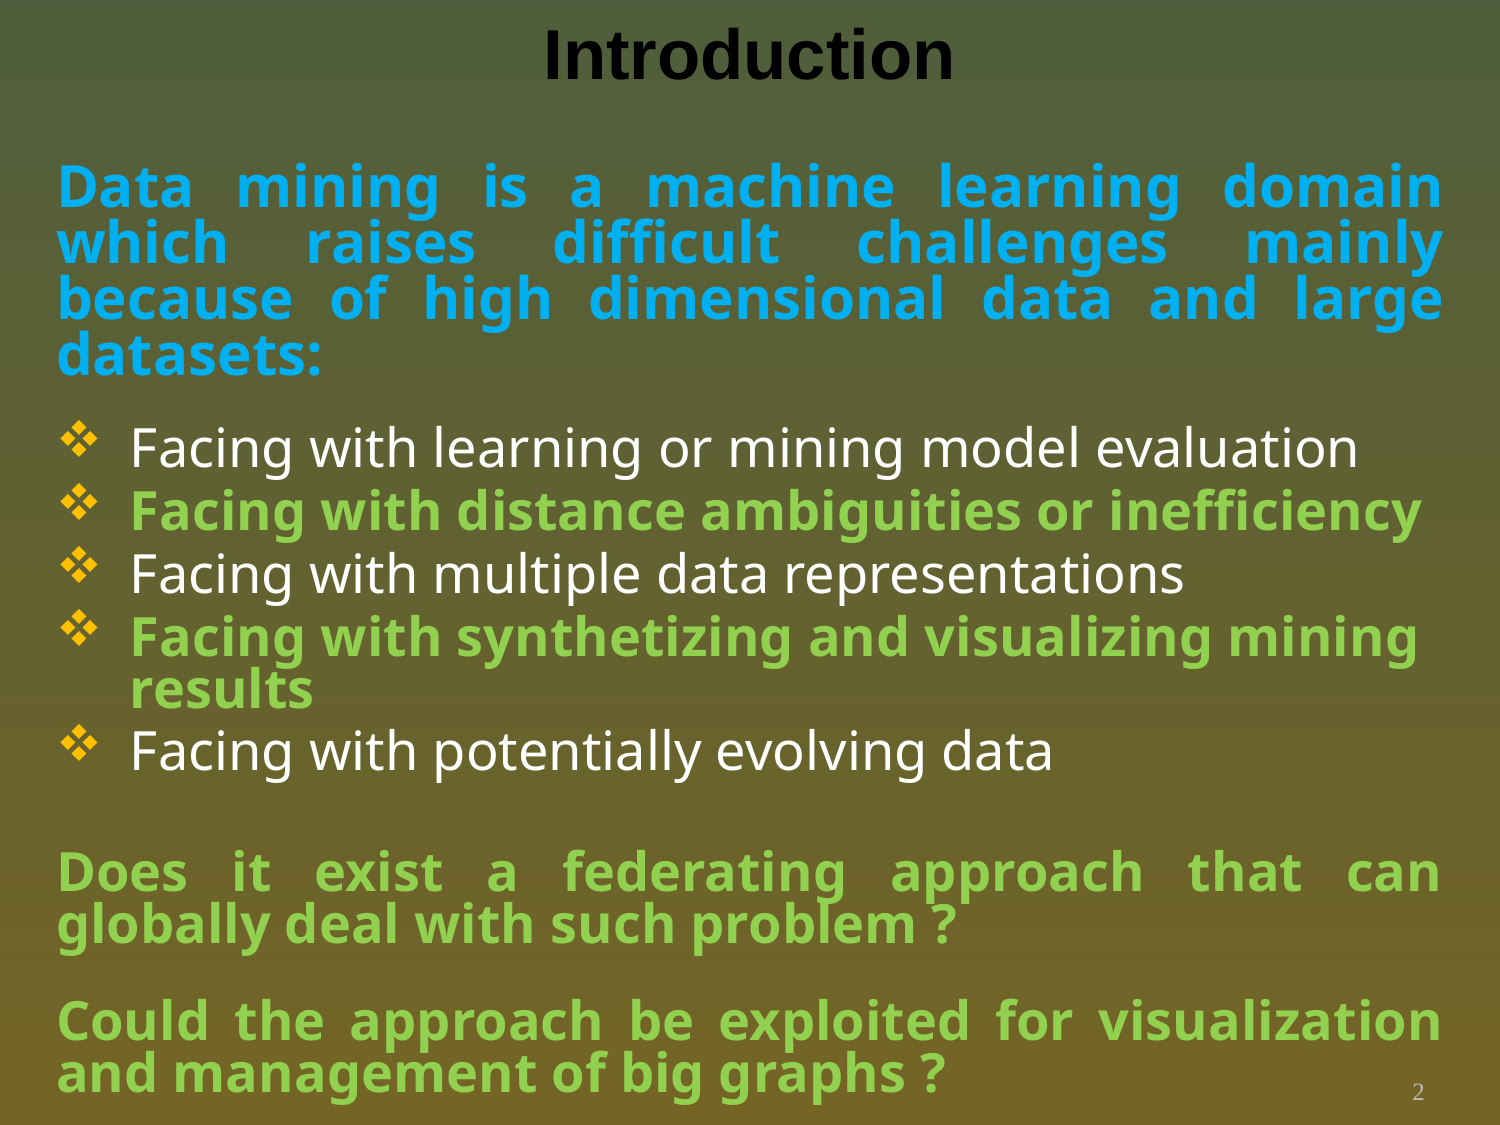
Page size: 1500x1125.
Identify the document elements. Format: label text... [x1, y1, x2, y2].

slide_number 2 [1299, 1052, 1425, 1113]
text_box Data mining is a machine learning domain which raises difficult challenges mainly because of high dimensional data and large datasets: Facing with learning or mining model evaluation Facing with distance ambiguities or inefficiency Facing with multiple data representations Facing with synthetizing and visualizing mining results Facing with potentially evolving data Does it exist a federating approach that can globally deal with such problem ? Could the approach be exploited for visualization and management of big graphs ? [41, 113, 1459, 1000]
title Introduction [23, 43, 1477, 149]
